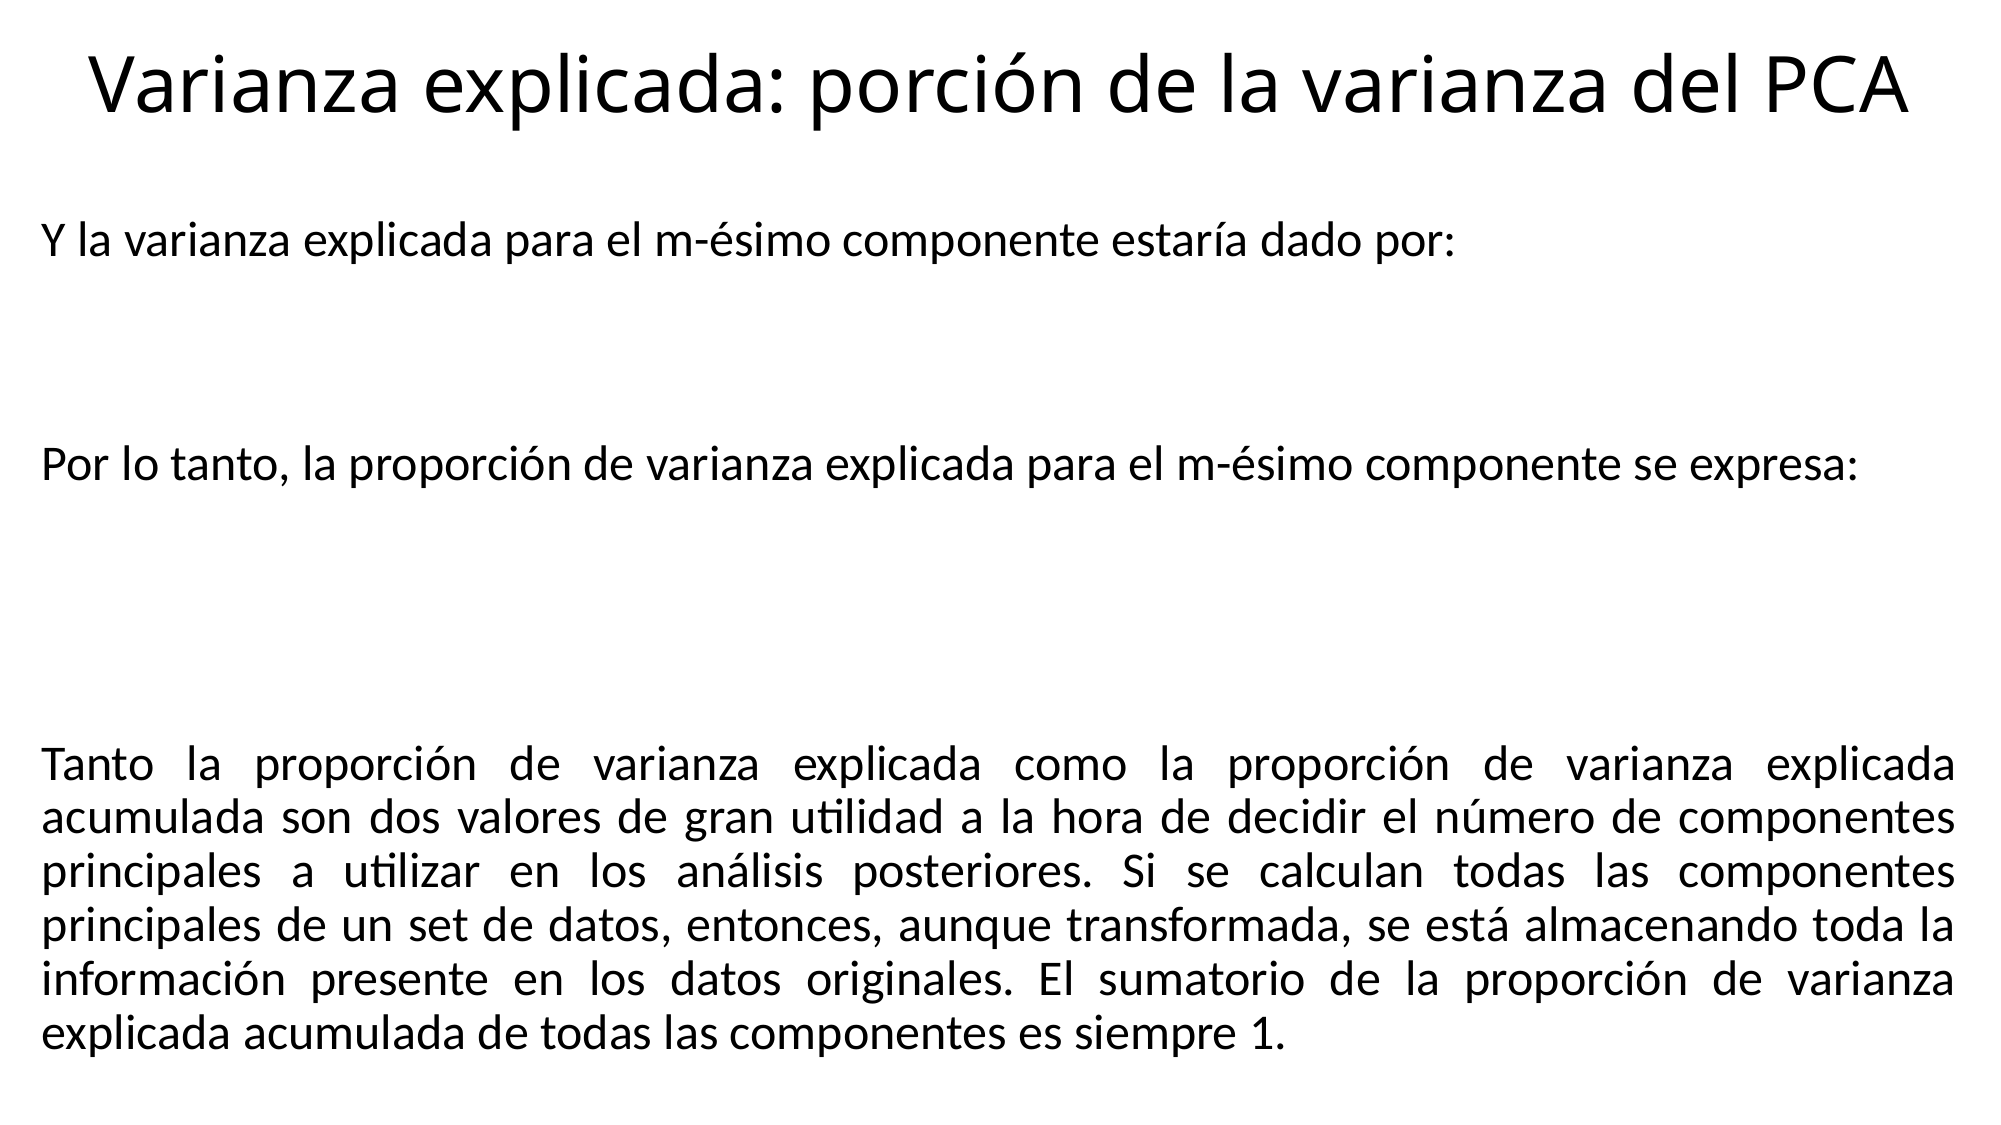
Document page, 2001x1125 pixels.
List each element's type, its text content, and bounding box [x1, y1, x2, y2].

title Varianza explicada: porción de la varianza del PCA [0, 28, 2000, 146]
